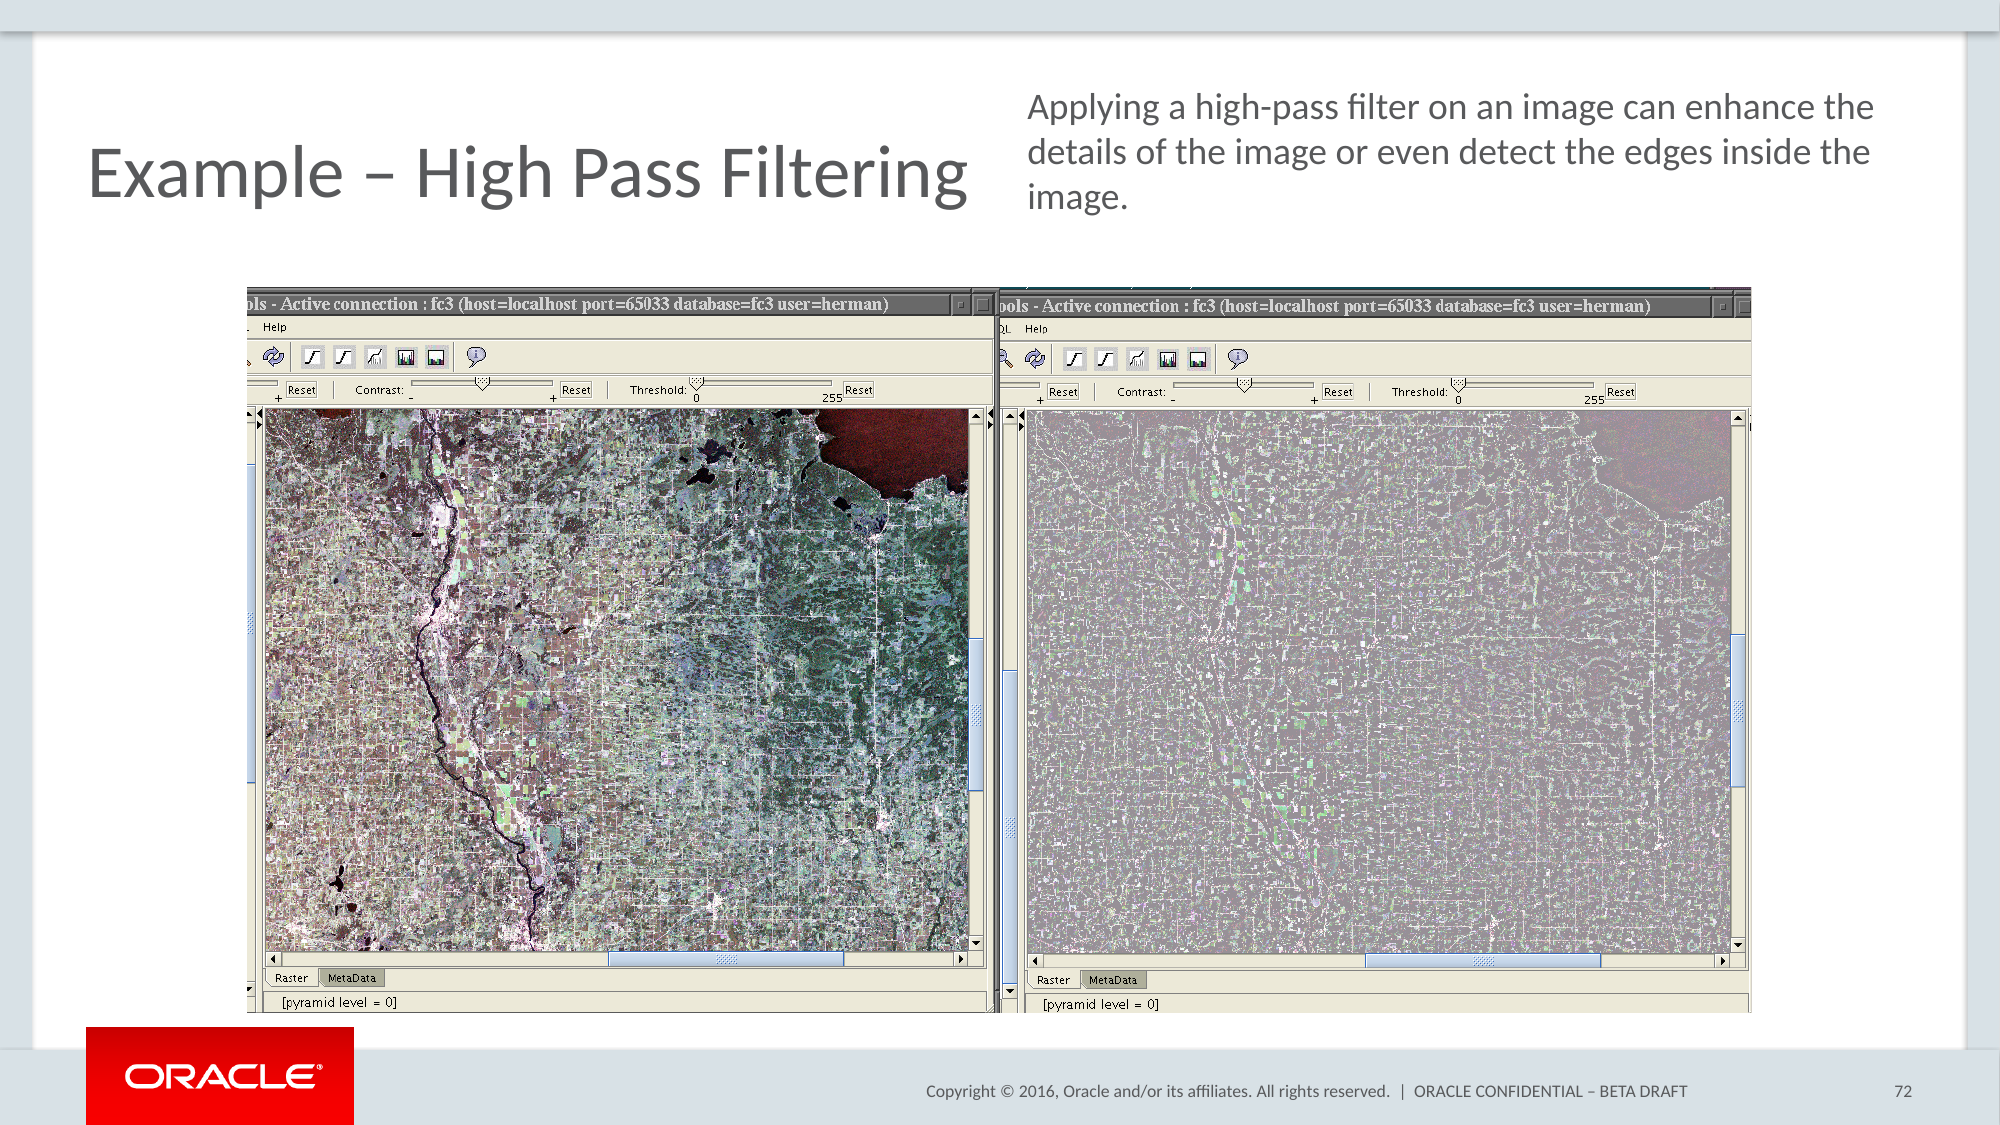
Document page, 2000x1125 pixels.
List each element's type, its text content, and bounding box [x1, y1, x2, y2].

footer ORACLE CONFIDENTIAL – BETA DRAFT [1414, 1075, 1849, 1106]
slide_number 72 [1849, 1075, 1913, 1106]
title Example – High Pass Filtering [87, 66, 1913, 213]
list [86, 287, 1913, 1013]
text_box Applying a high-pass filter on an image can enhance the details of the image or even detect the edges inside the image. [1012, 74, 1938, 225]
picture [86, 1027, 354, 1125]
